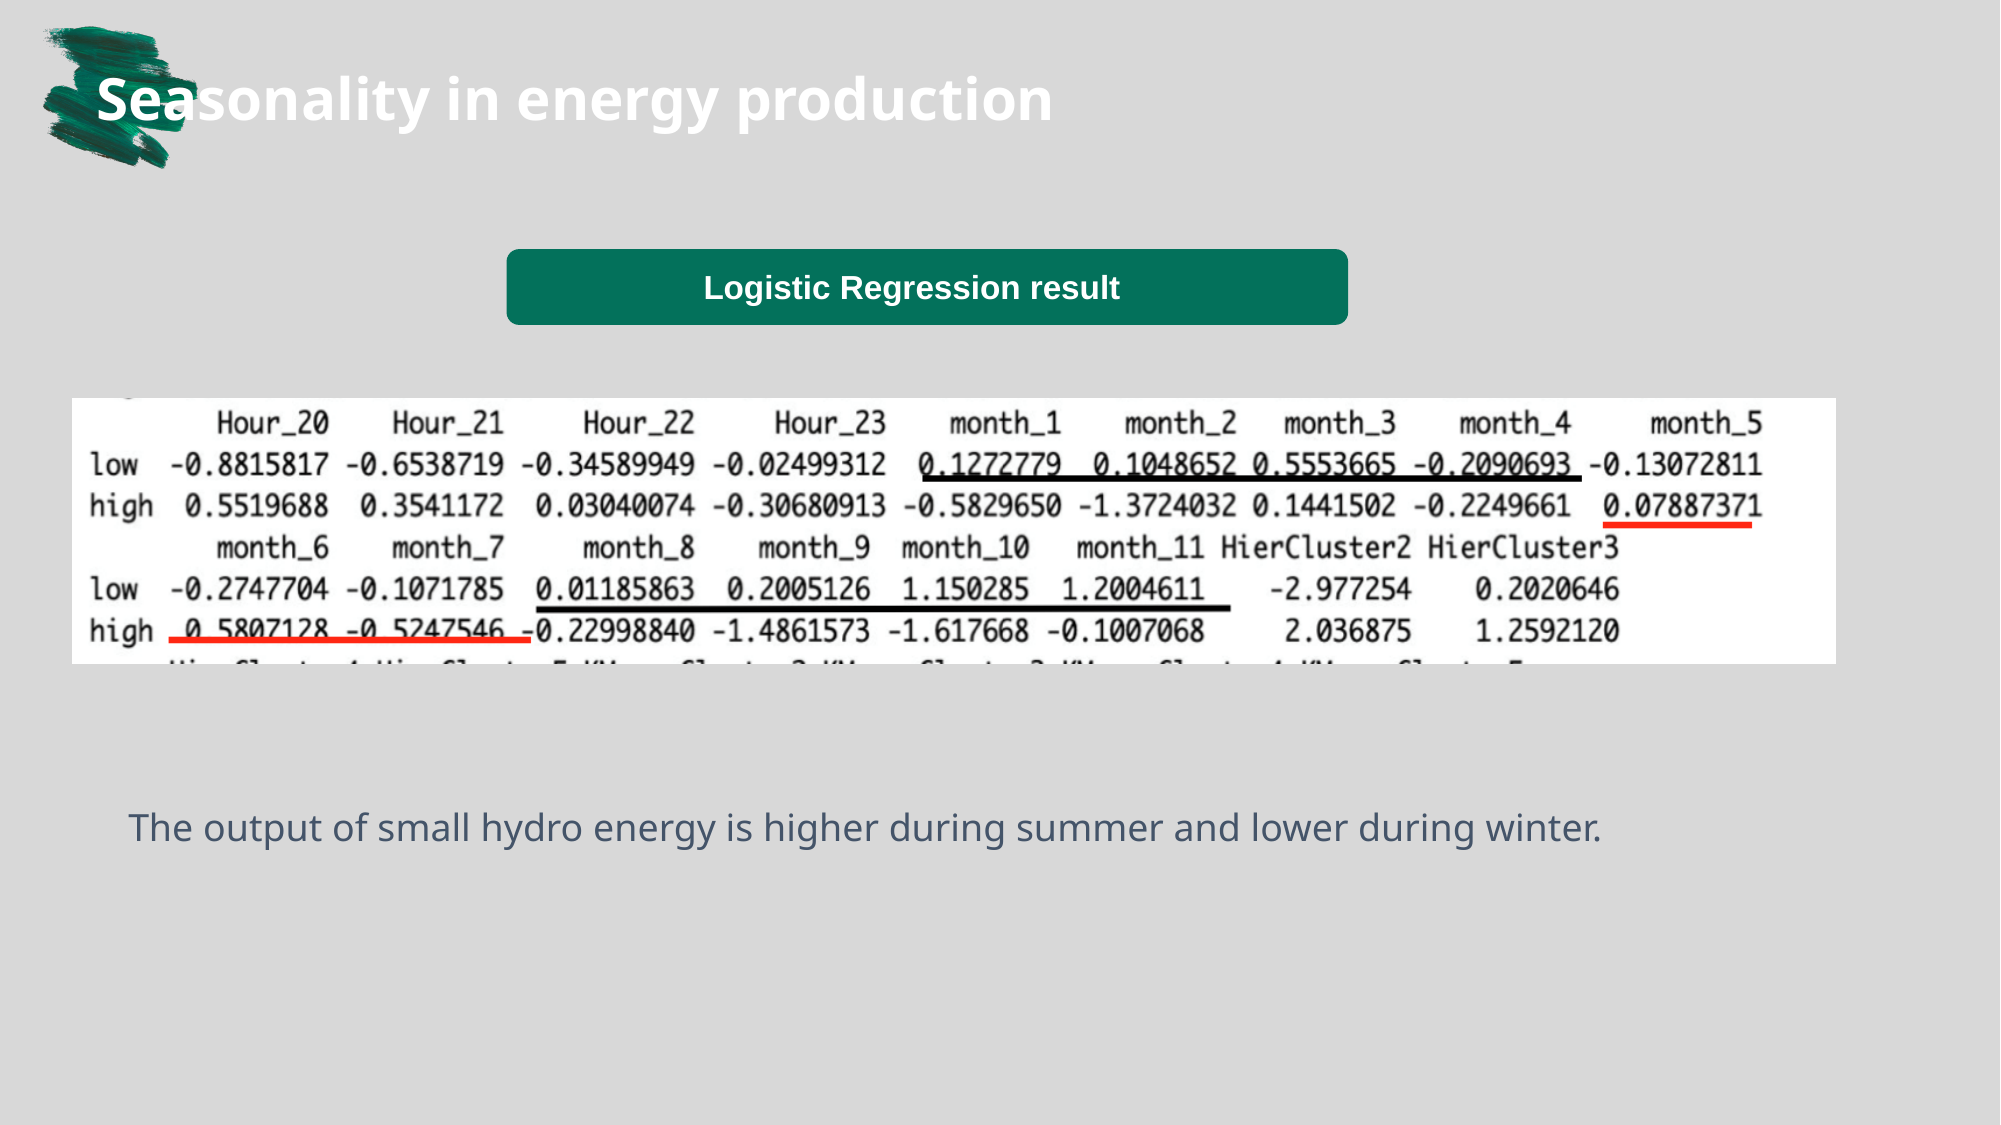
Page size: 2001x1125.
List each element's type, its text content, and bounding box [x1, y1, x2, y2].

text_box The output of small hydro energy is higher during summer and lower during winter. [113, 788, 1887, 972]
picture [72, 398, 1836, 664]
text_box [506, 248, 1349, 326]
picture [42, 25, 199, 170]
text_box Seasonality in energy production [203, 54, 1277, 140]
